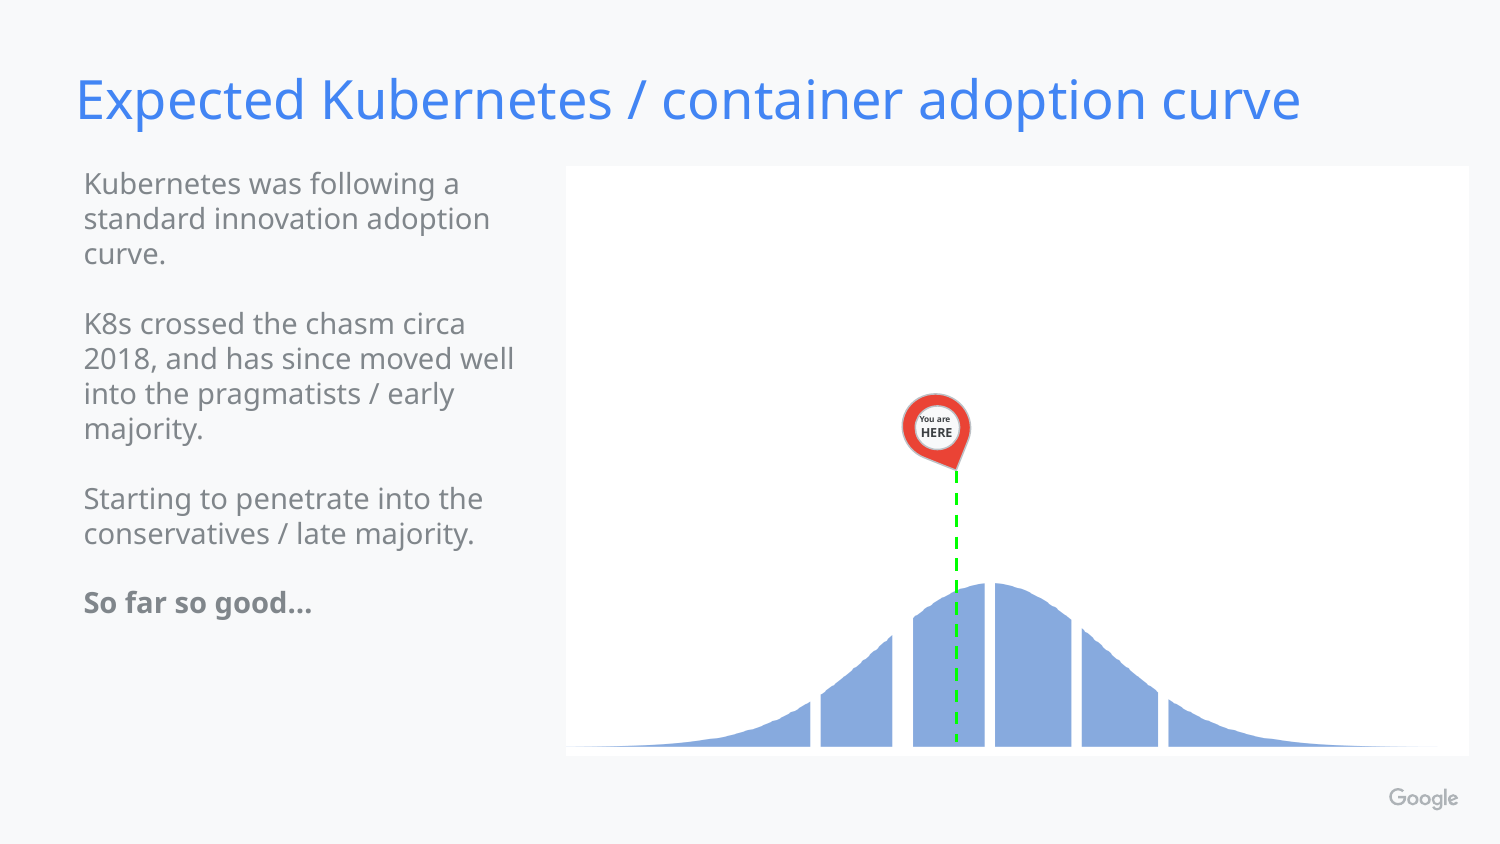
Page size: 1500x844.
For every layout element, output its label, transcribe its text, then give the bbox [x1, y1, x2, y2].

picture [566, 166, 1469, 756]
text_box Expected Kubernetes / container adoption curve [74, 49, 1425, 145]
text_box Kubernetes was following a standard innovation adoption curve. K8s crossed the chasm circa 2018, and has since moved well into the pragmatists / early majority. Starting to penetrate into the conservatives / late majority. So far so good… [68, 150, 556, 635]
